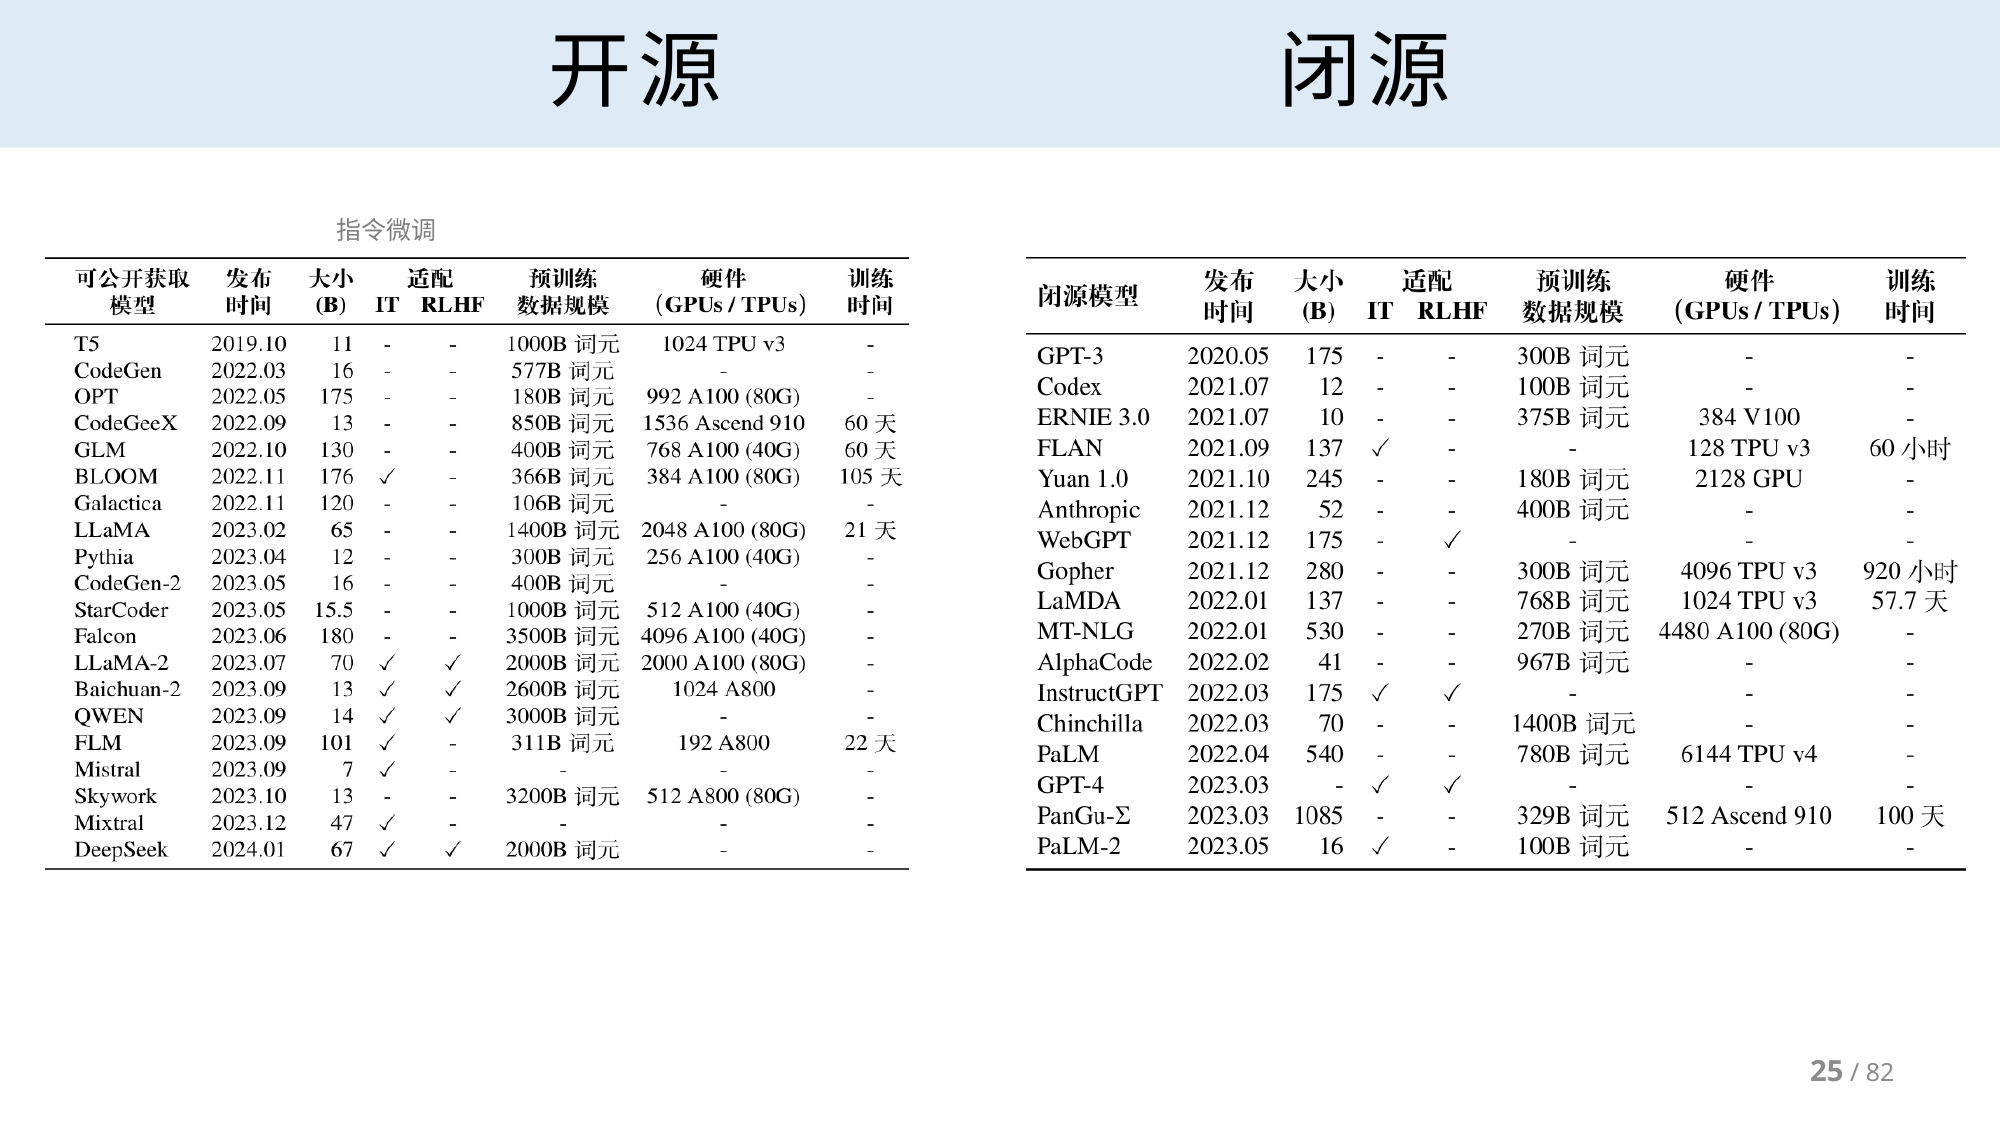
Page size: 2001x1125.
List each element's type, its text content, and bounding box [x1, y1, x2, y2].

picture [1026, 255, 1966, 875]
picture [45, 252, 909, 872]
title 开源 闭源 [0, 0, 2000, 148]
text_box 指令微调 [321, 207, 453, 252]
slide_number 25 / 82 [1726, 1042, 1910, 1103]
